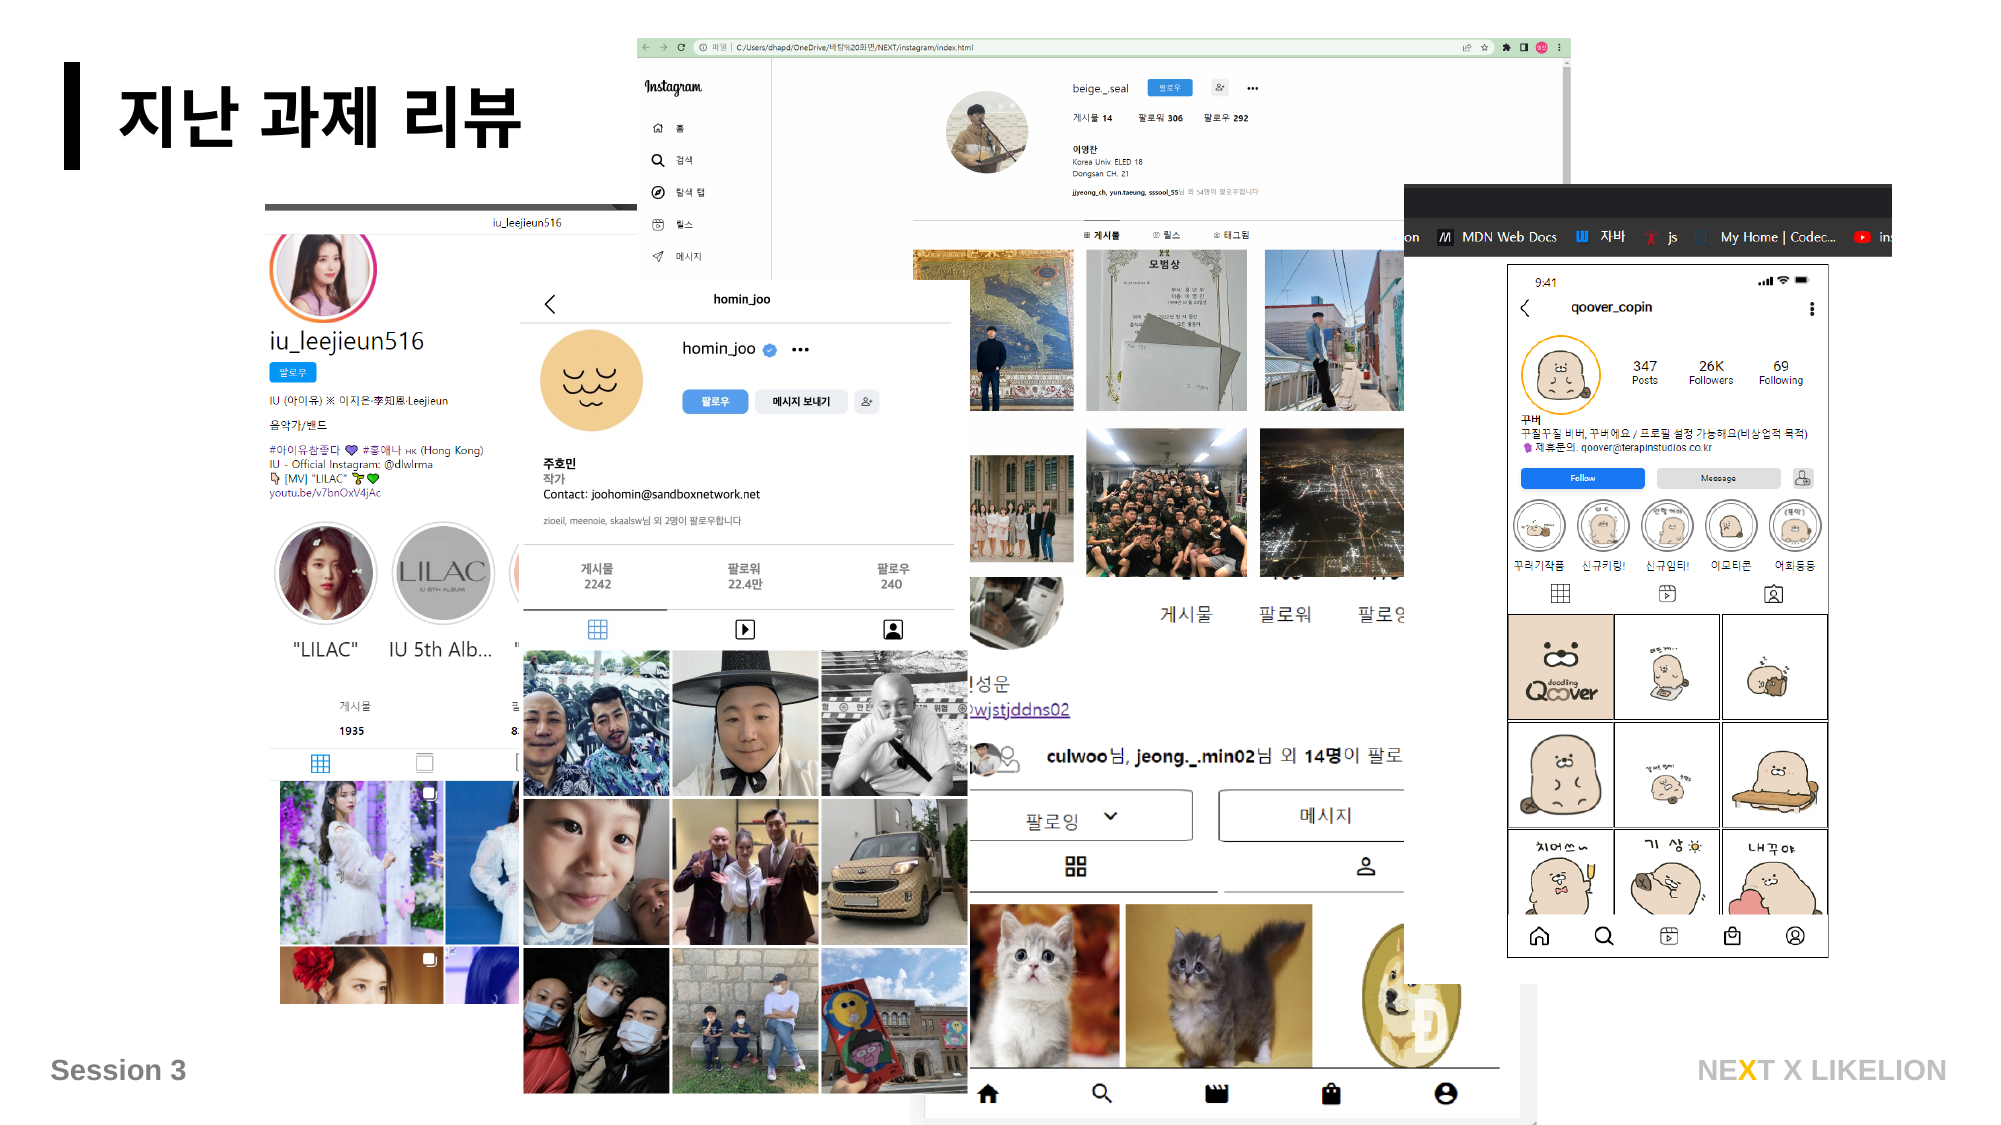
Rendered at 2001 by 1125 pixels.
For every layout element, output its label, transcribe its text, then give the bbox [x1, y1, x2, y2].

text_box Session 3 [35, 1044, 318, 1095]
text_box 지난 과제 리뷰 [102, 68, 637, 164]
text_box [64, 63, 80, 170]
picture [265, 38, 1892, 1125]
text_box NEXT X LIKELION [1682, 1044, 1965, 1095]
